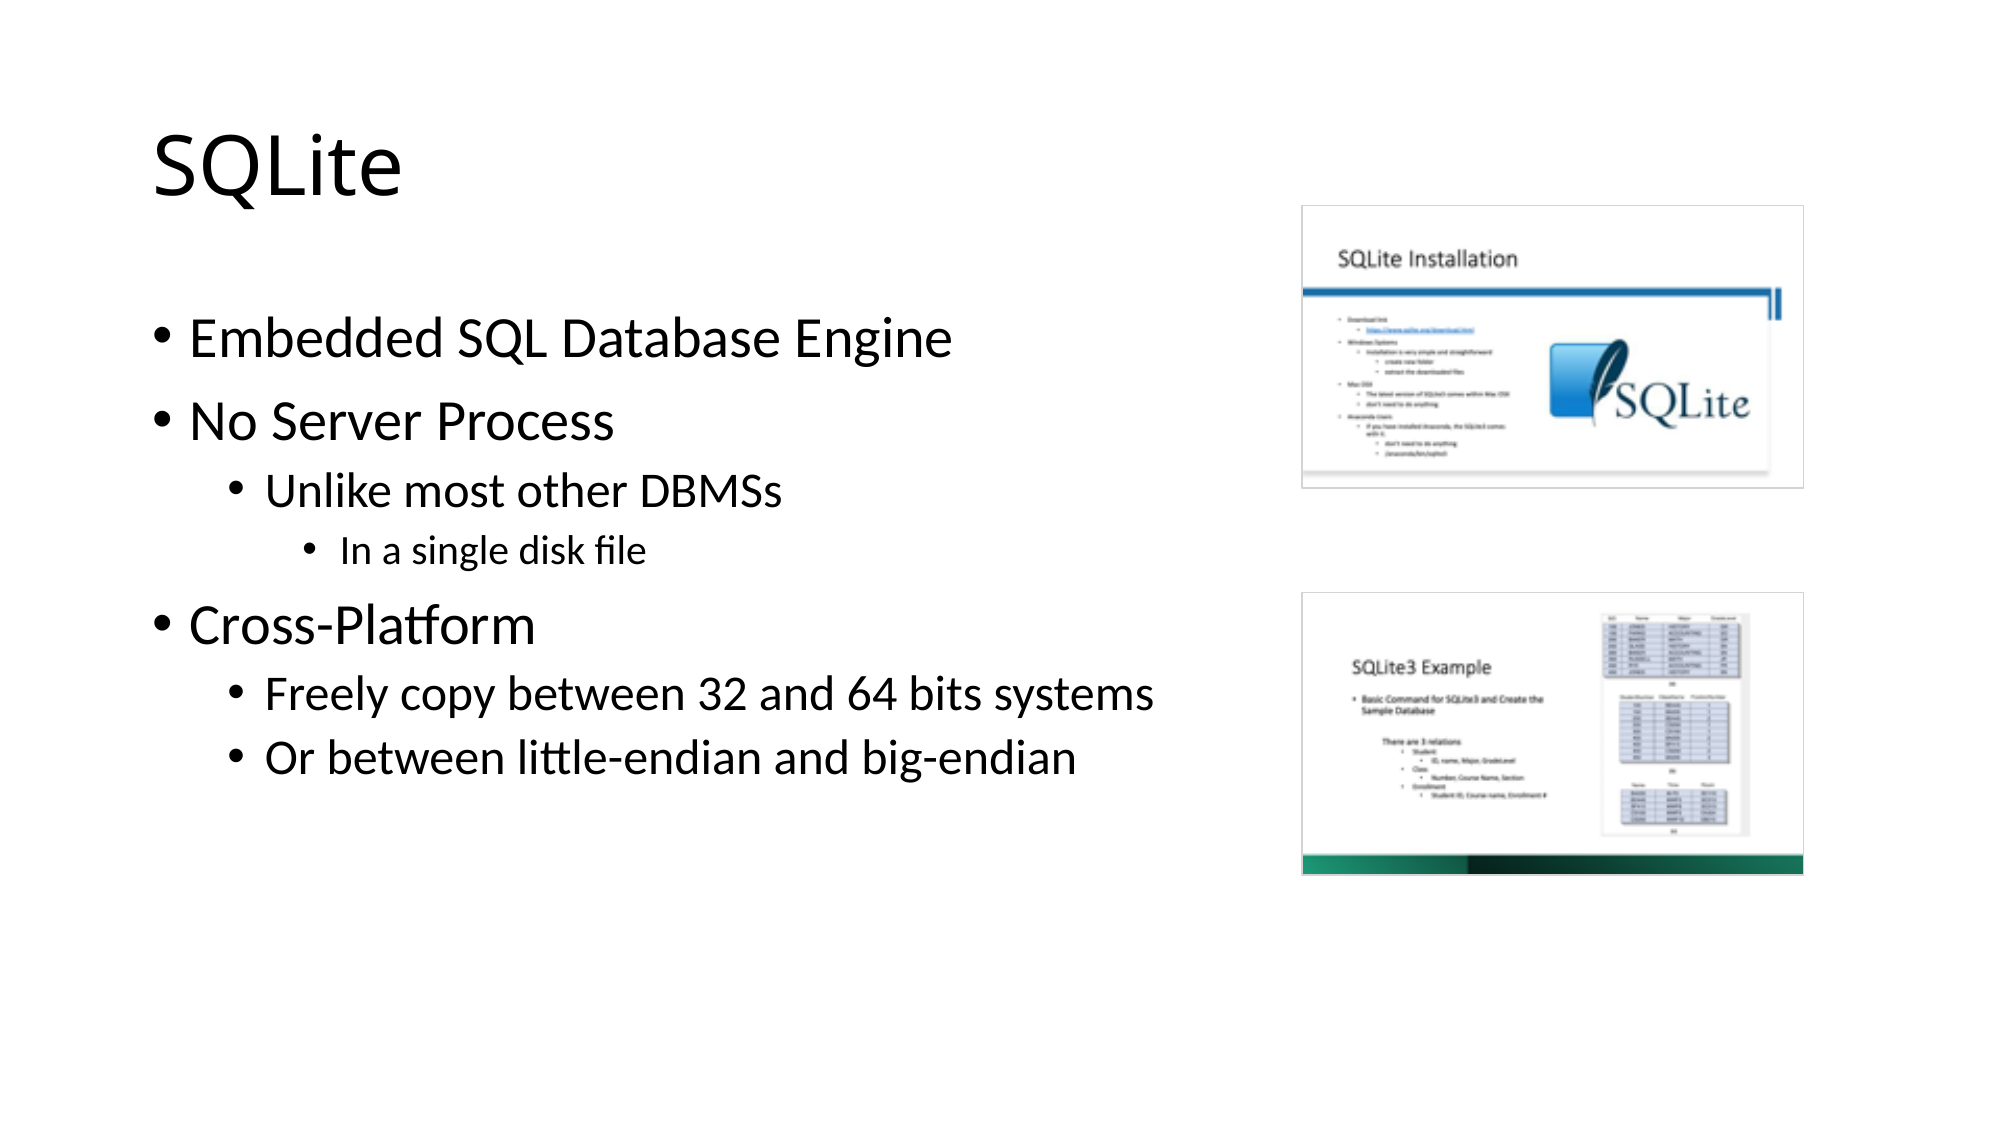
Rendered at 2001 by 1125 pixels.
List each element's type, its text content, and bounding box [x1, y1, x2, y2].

picture [1302, 205, 1804, 488]
list Embedded SQL Database Engine No Server Process Unlike most other DBMSs In a single disk file Cross-Platform Freely copy between 32 and 64 bits systems Or between little-endian and big-endian [137, 299, 1863, 1014]
picture [1302, 592, 1804, 875]
title SQLite [137, 59, 1863, 278]
